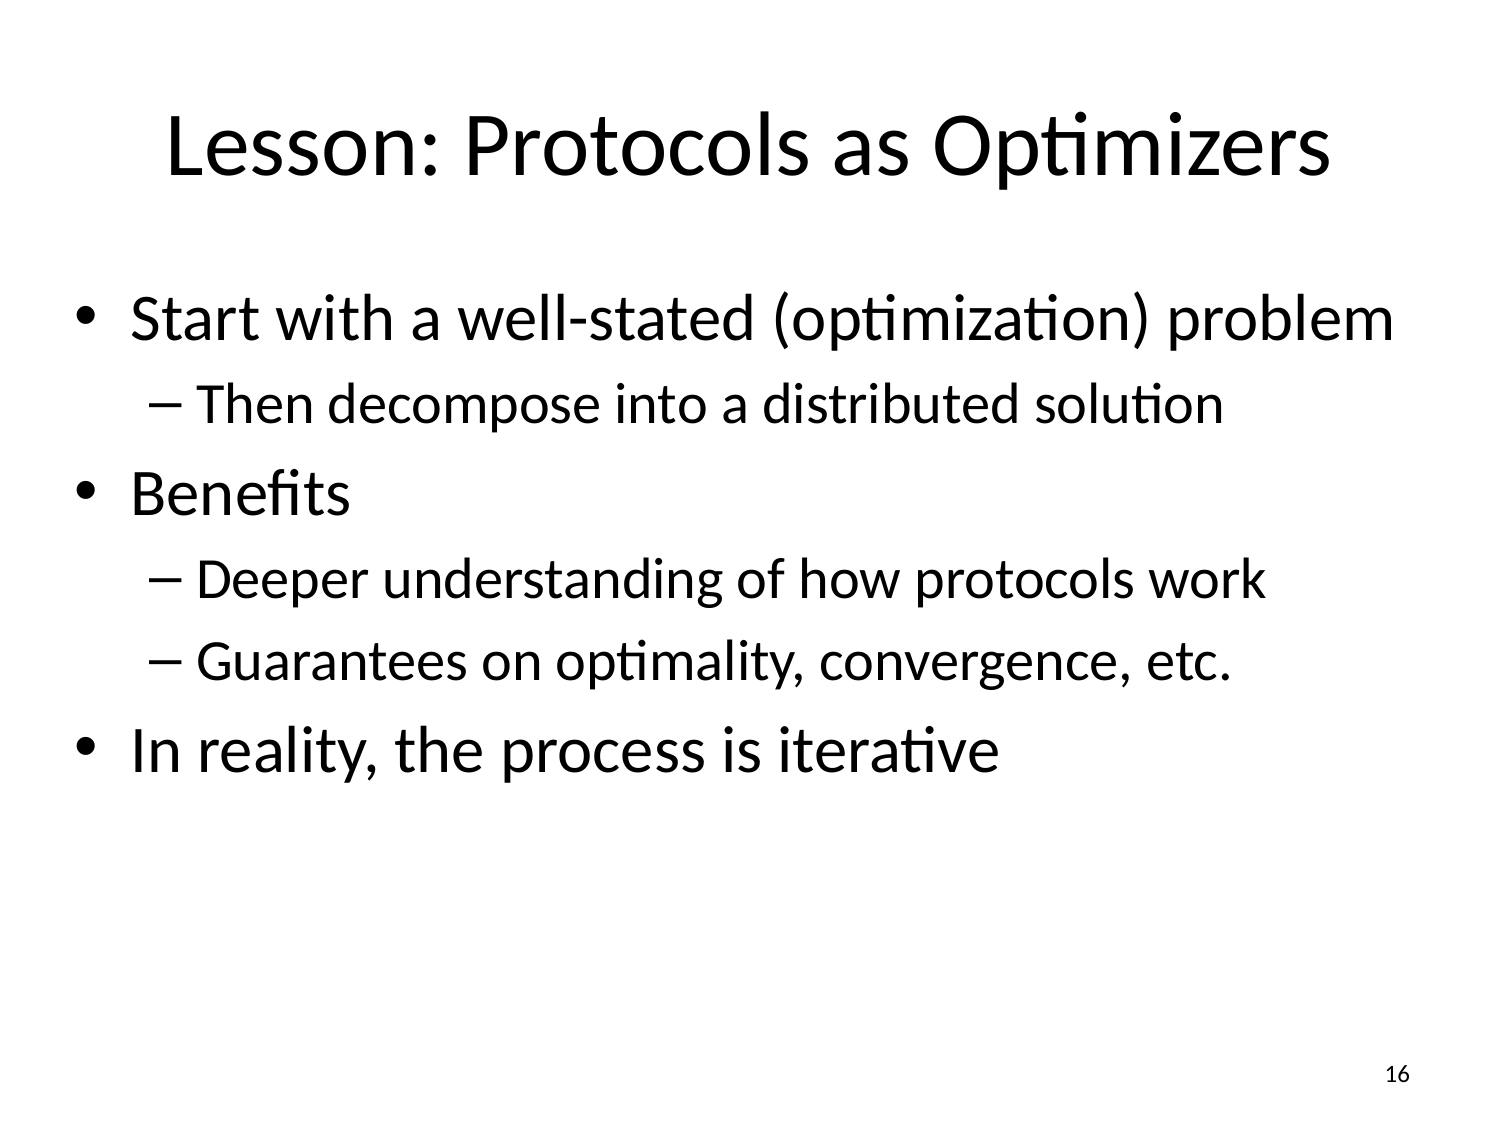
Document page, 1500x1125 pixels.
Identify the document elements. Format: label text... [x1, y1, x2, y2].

list Start with a well-stated (optimization) problem Then decompose into a distributed solution Benefits Deeper understanding of how protocols work Guarantees on optimality, convergence, etc. In reality, the process is iterative [59, 266, 1441, 1009]
slide_number 15 [1074, 1042, 1425, 1103]
title Lesson: Protocols as Optimizers [75, 45, 1425, 233]
